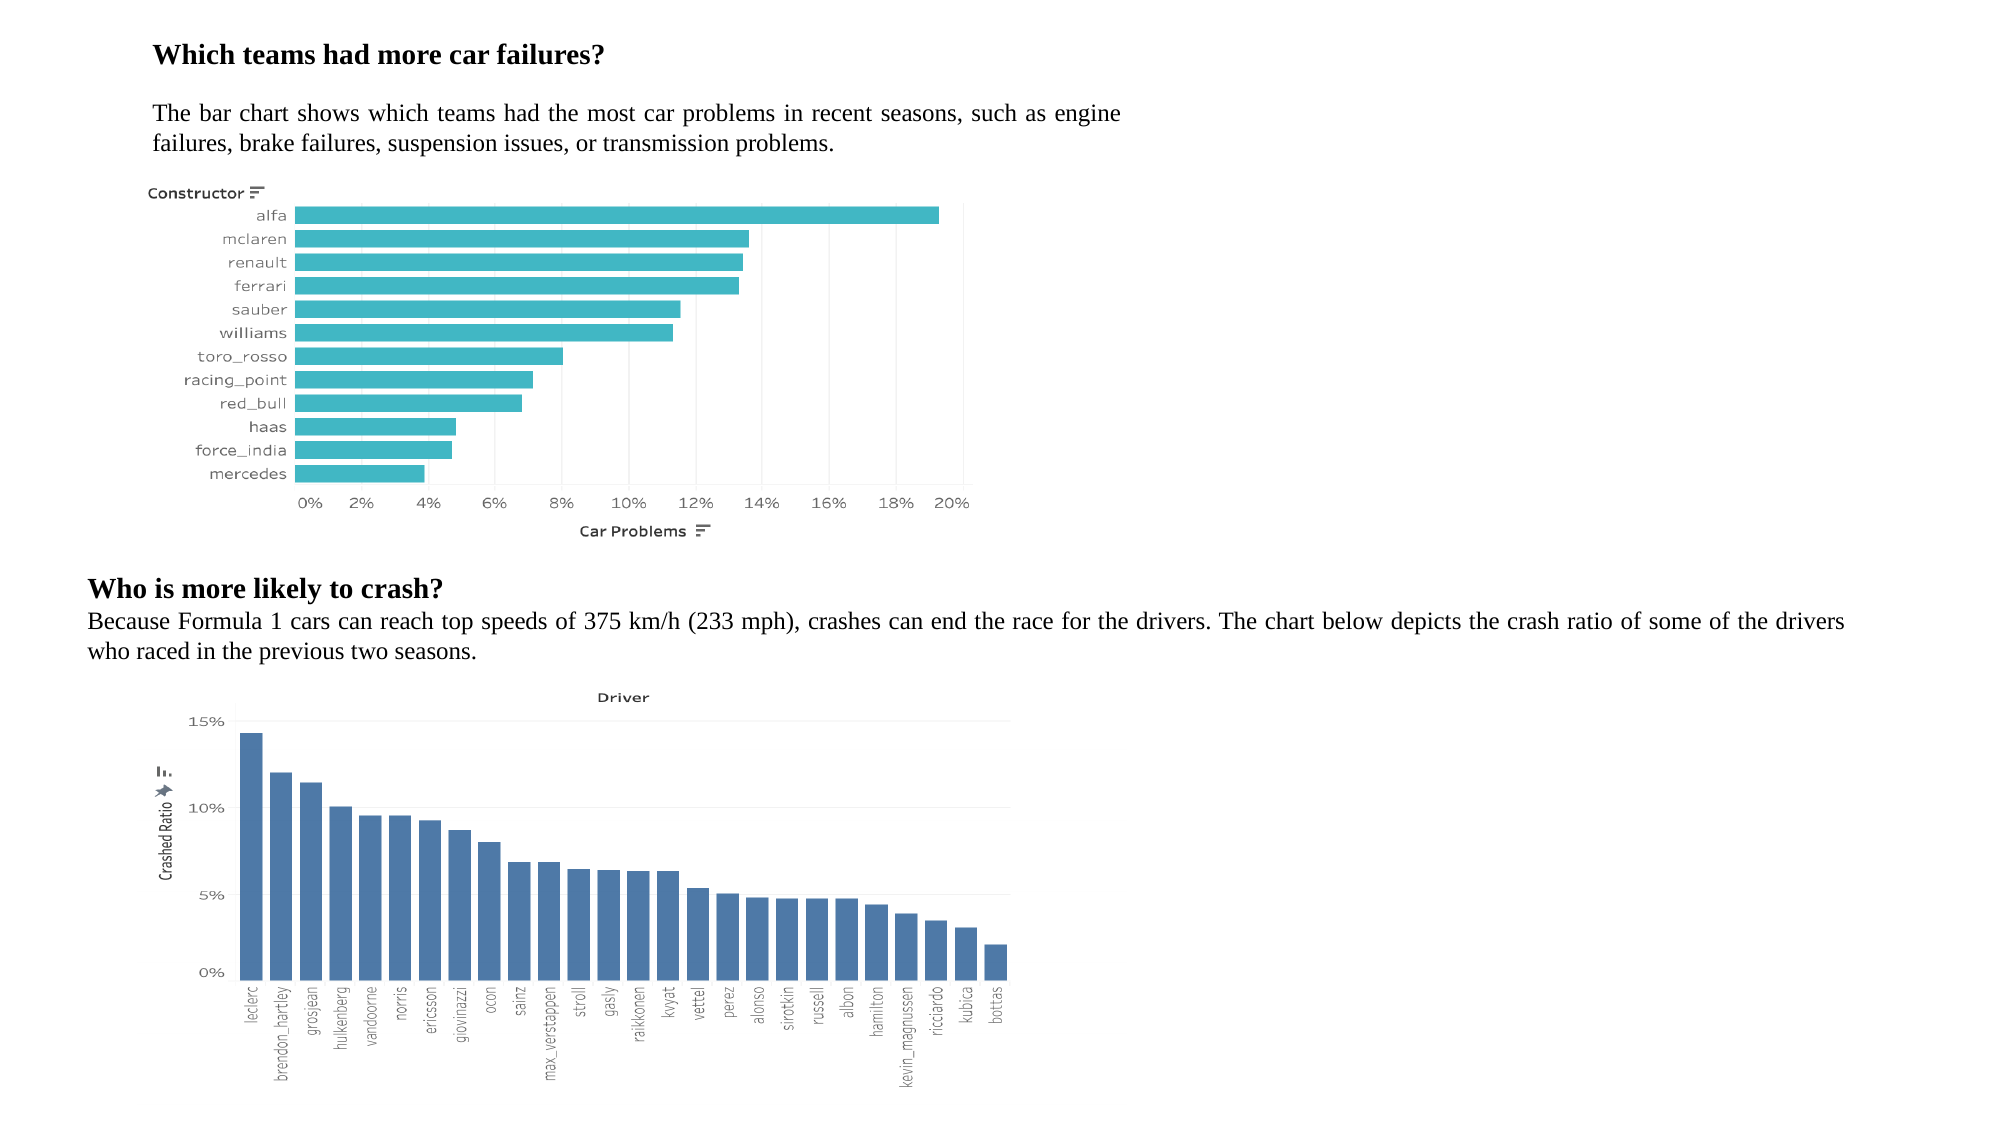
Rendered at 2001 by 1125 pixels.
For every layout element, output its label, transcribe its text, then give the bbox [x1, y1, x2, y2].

text_box The bar chart shows which teams had the most car problems in recent seasons, such as engine failures, brake failures, suspension issues, or transmission problems. [137, 88, 1138, 164]
title Which teams had more car failures? [137, 20, 1863, 90]
picture [137, 679, 1127, 1105]
text_box Who is more likely to crash? Because Formula 1 cars can reach top speeds of 375 km/h (233 mph), crashes can end the race for the drivers. The chart below depicts the crash ratio of some of the drivers who raced in the previous two seasons. [72, 562, 1863, 672]
picture [137, 164, 1096, 563]
